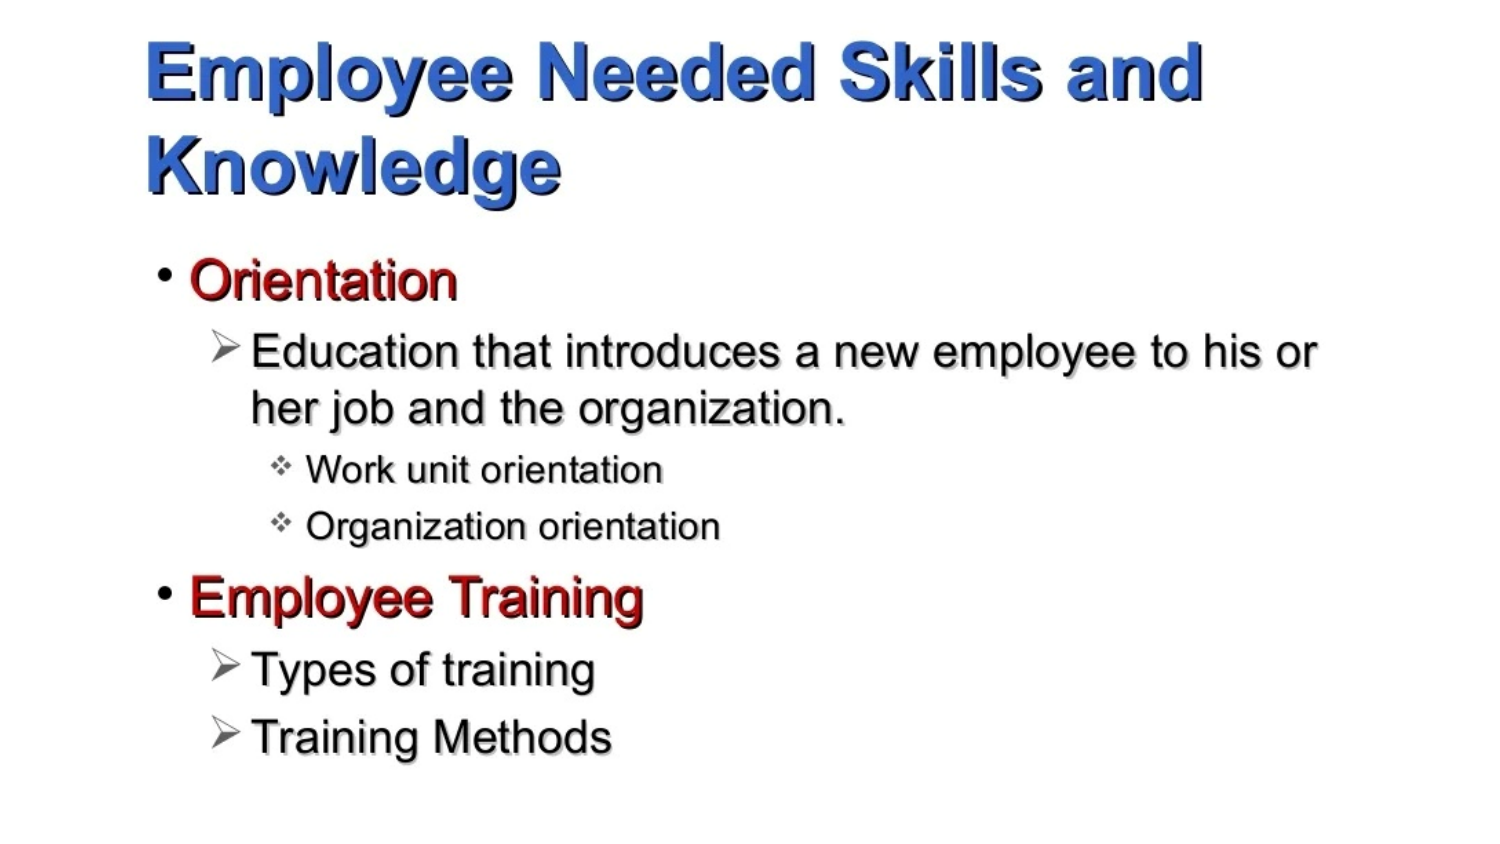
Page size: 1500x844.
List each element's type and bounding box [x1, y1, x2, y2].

picture [103, 0, 1397, 844]
